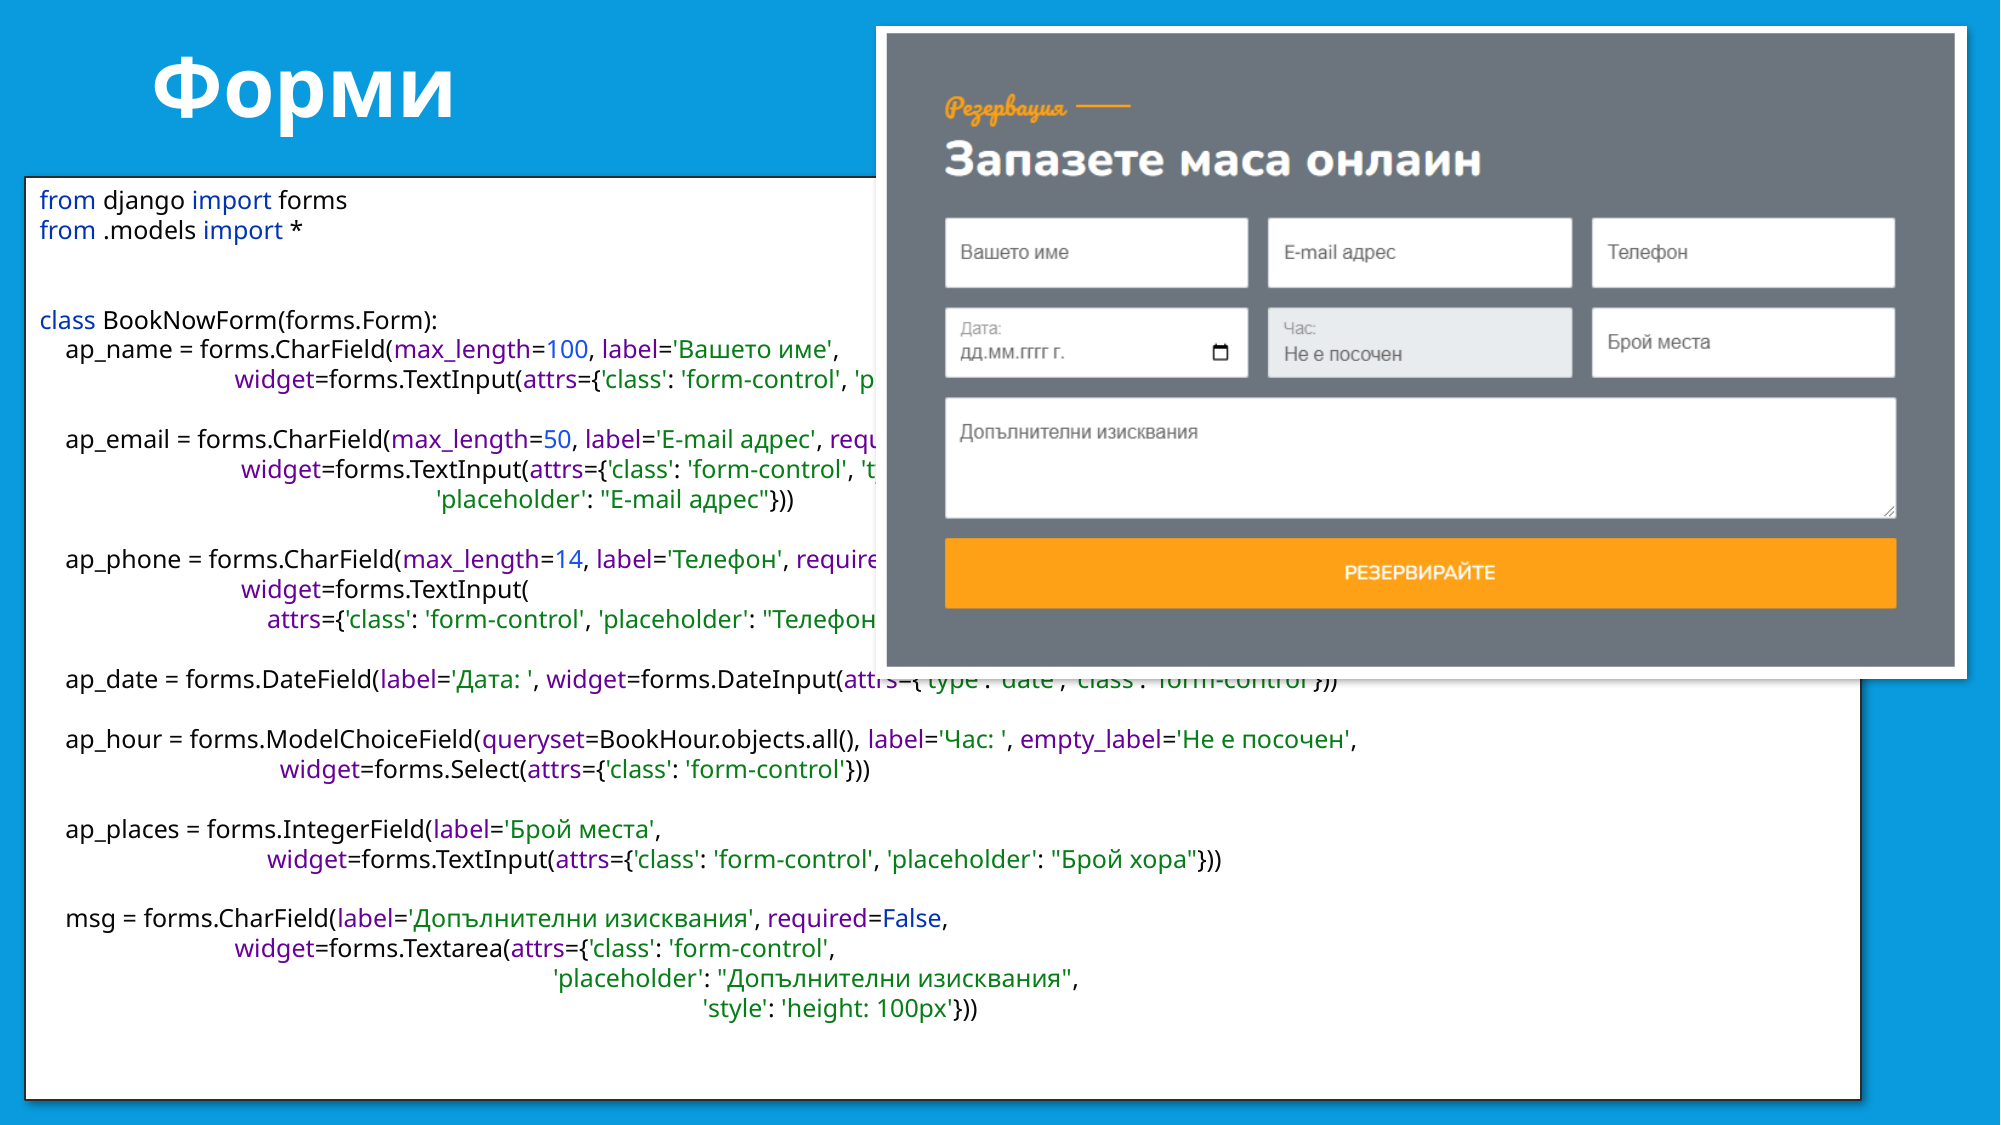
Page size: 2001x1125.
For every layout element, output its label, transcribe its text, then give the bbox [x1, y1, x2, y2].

text_box Форми [137, 26, 473, 142]
picture [875, 27, 1966, 680]
text_box from django import forms from .models import * class BookNowForm(forms.Form): ap_name = forms.CharField(max_length=100, label='Вашето име', widget=forms.TextInput(attrs={'class': 'form-control', 'placeholder': "Вашето име"})) ap_email = forms.CharField(max_length=50, label='E-mail адрес', required=False, widget=forms.TextInput(attrs={'class': 'form-control', 'type': 'email', 'placeholder': "E-mail адрес"})) ap_phone = forms.CharField(max_length=14, label='Телефон', required=False, widget=forms.TextInput( attrs={'class': 'form-control', 'placeholder': "Телефон за връзка"})) ap_date = forms.DateField(label='Дата: ', widget=forms.DateInput(attrs={'type': 'date', 'class': 'form-control'})) ap_hour = forms.ModelChoiceField(queryset=BookHour.objects.all(), label='Час: ', empty_label='Не е посочен', widget=forms.Select(attrs={'class': 'form-control'})) ap_places = forms.IntegerField(label='Брой места', widget=forms.TextInput(attrs={'class': 'form-control', 'placeholder': "Брой хора"})) msg = forms.CharField(label='Допълнителни изисквания', required=False, widget=forms.Textarea(attrs={'class': 'form-control', 'placeholder': "Допълнителни изисквания", 'style': 'height: 100px'})) [24, 176, 1862, 1101]
